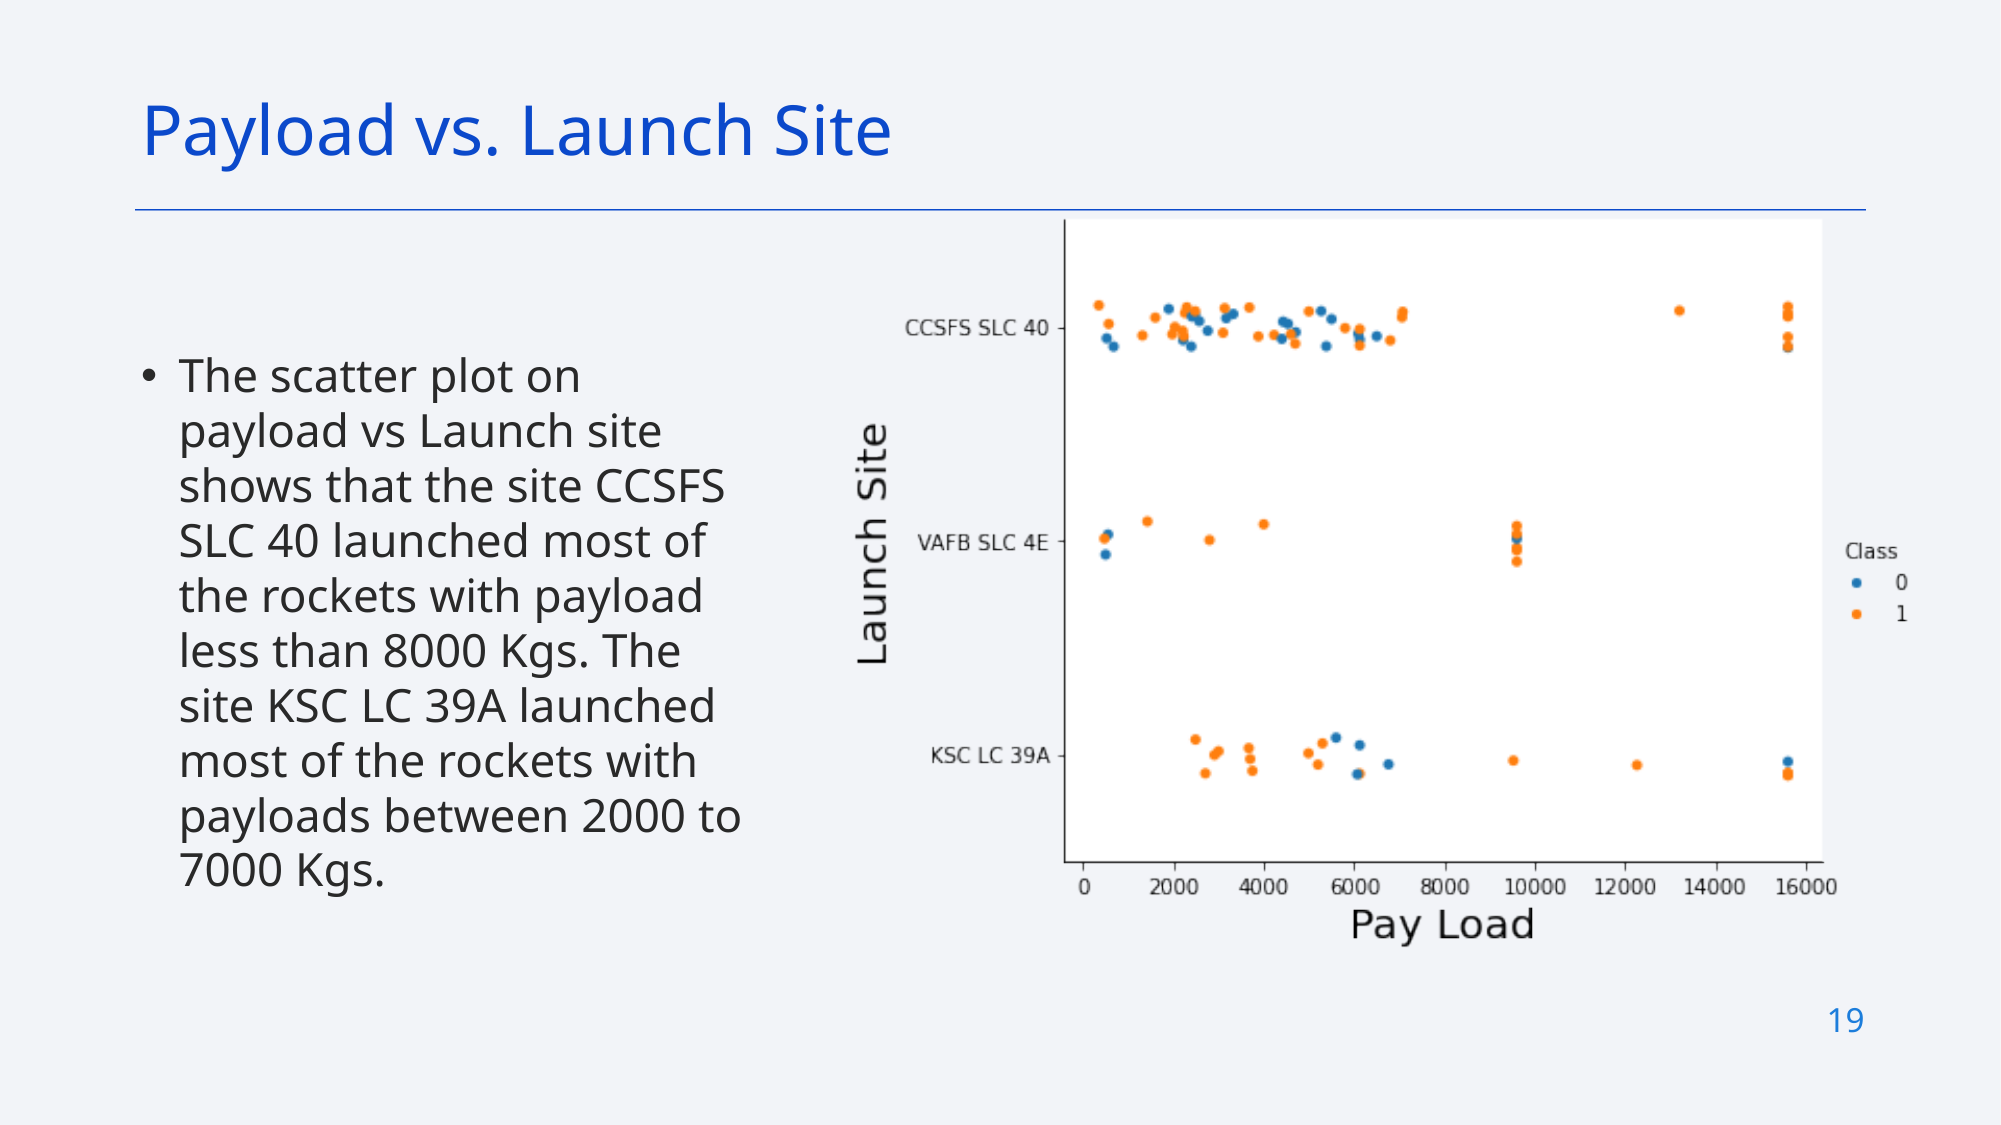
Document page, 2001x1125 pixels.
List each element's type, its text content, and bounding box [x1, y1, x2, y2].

picture [0, 0, 2001, 1125]
slide_number 19 [1429, 988, 1880, 1055]
text_box Payload vs. Launch Site [126, 88, 1852, 179]
list The scatter plot on payload vs Launch site shows that the site CCSFS SLC 40 launched most of the rockets with payload less than 8000 Kgs. The site KSC LC 39A launched most of the rockets with payloads between 2000 to 7000 Kgs. [126, 339, 772, 965]
